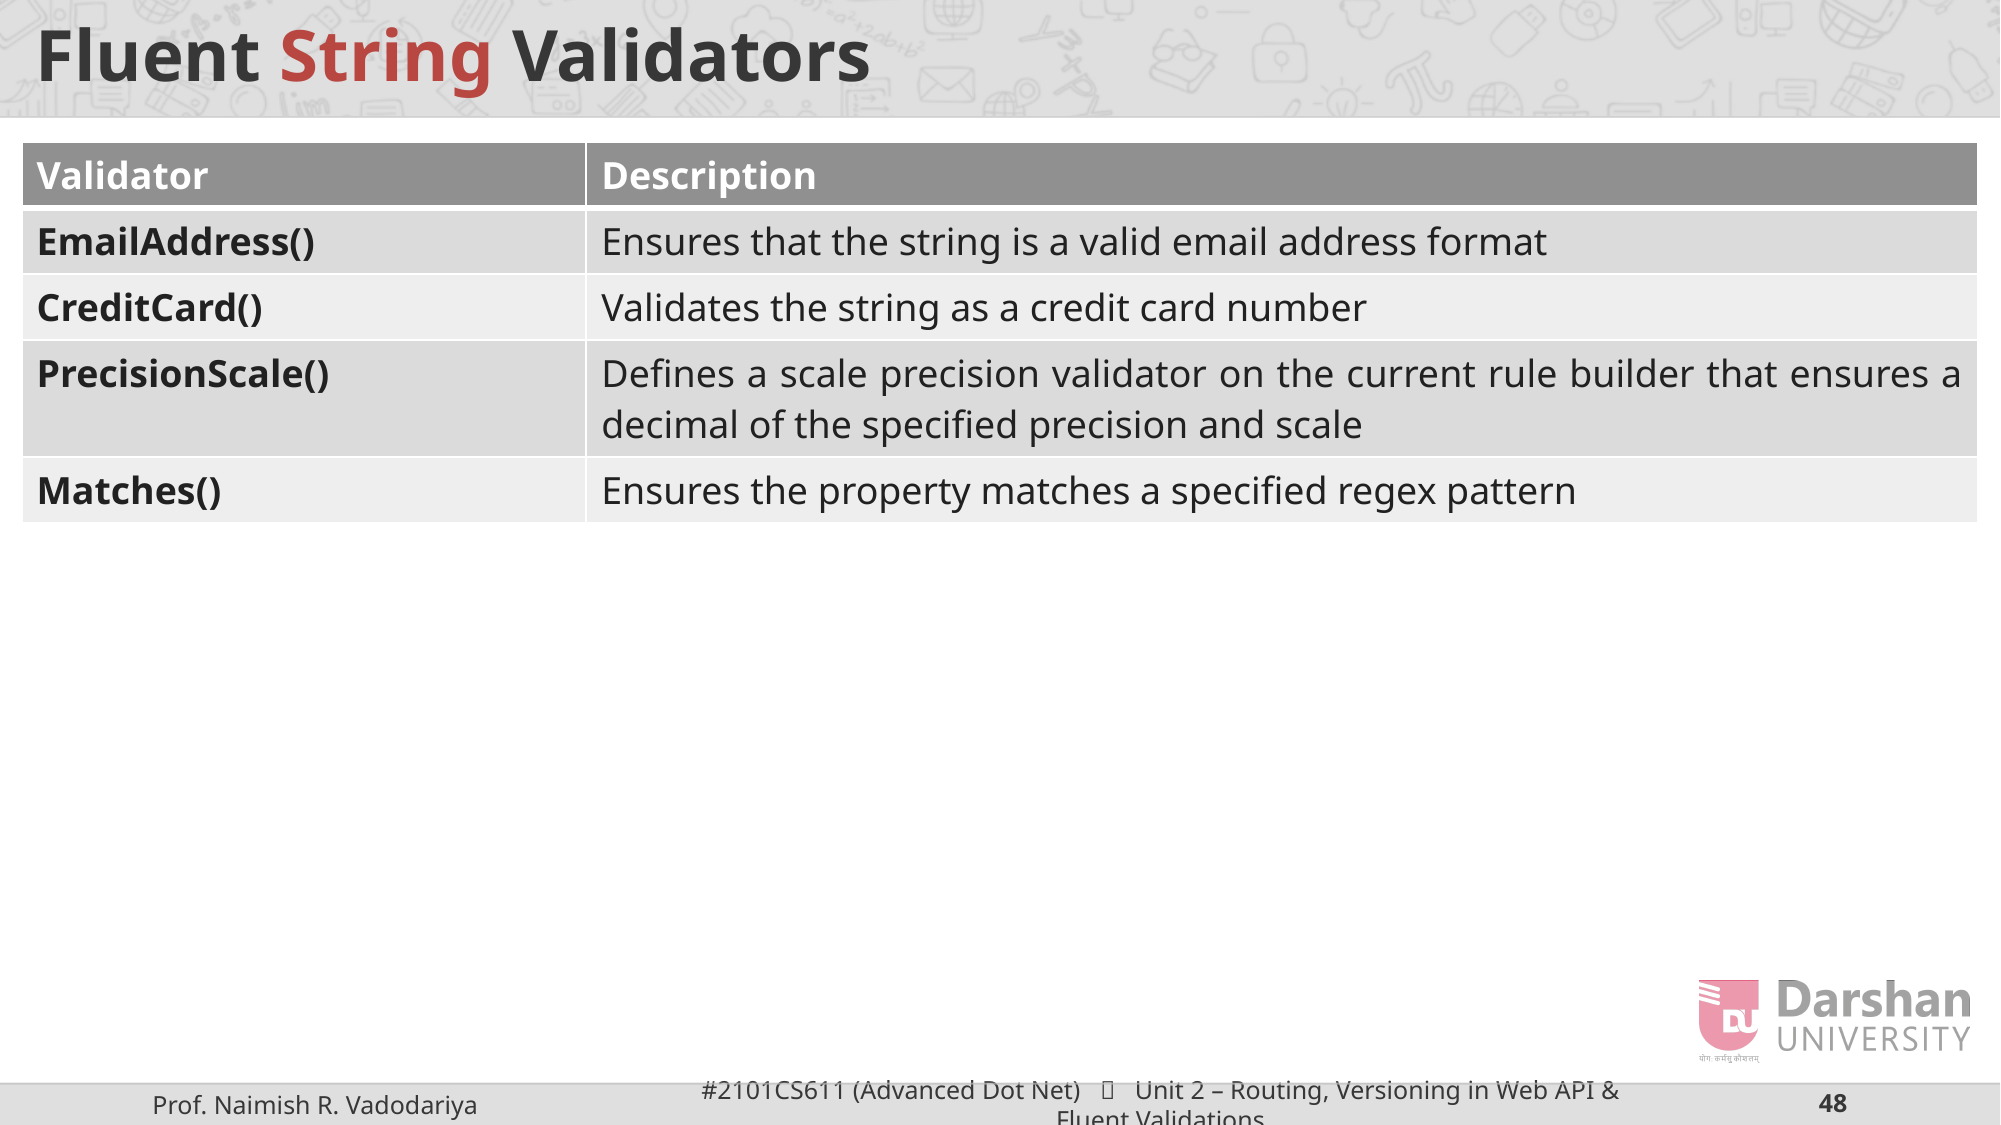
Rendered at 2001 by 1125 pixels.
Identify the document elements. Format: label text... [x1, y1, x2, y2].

table_cell Ensures the property matches a specified regex pattern [587, 458, 1977, 522]
title Fluent String Validators [0, 0, 2000, 117]
table_cell Defines a scale precision validator on the current rule builder that ensures a decimal of the specified precision and scale [587, 341, 1977, 456]
table_cell CreditCard() [23, 275, 585, 339]
table_header Validator [23, 143, 585, 205]
table_header Description [587, 143, 1977, 205]
table_cell Ensures that the string is a valid email address format [587, 211, 1977, 273]
table_cell PrecisionScale() [23, 341, 585, 456]
table_cell EmailAddress() [23, 211, 585, 273]
table_cell Validates the string as a credit card number [587, 275, 1977, 339]
table_cell Matches() [23, 458, 585, 522]
